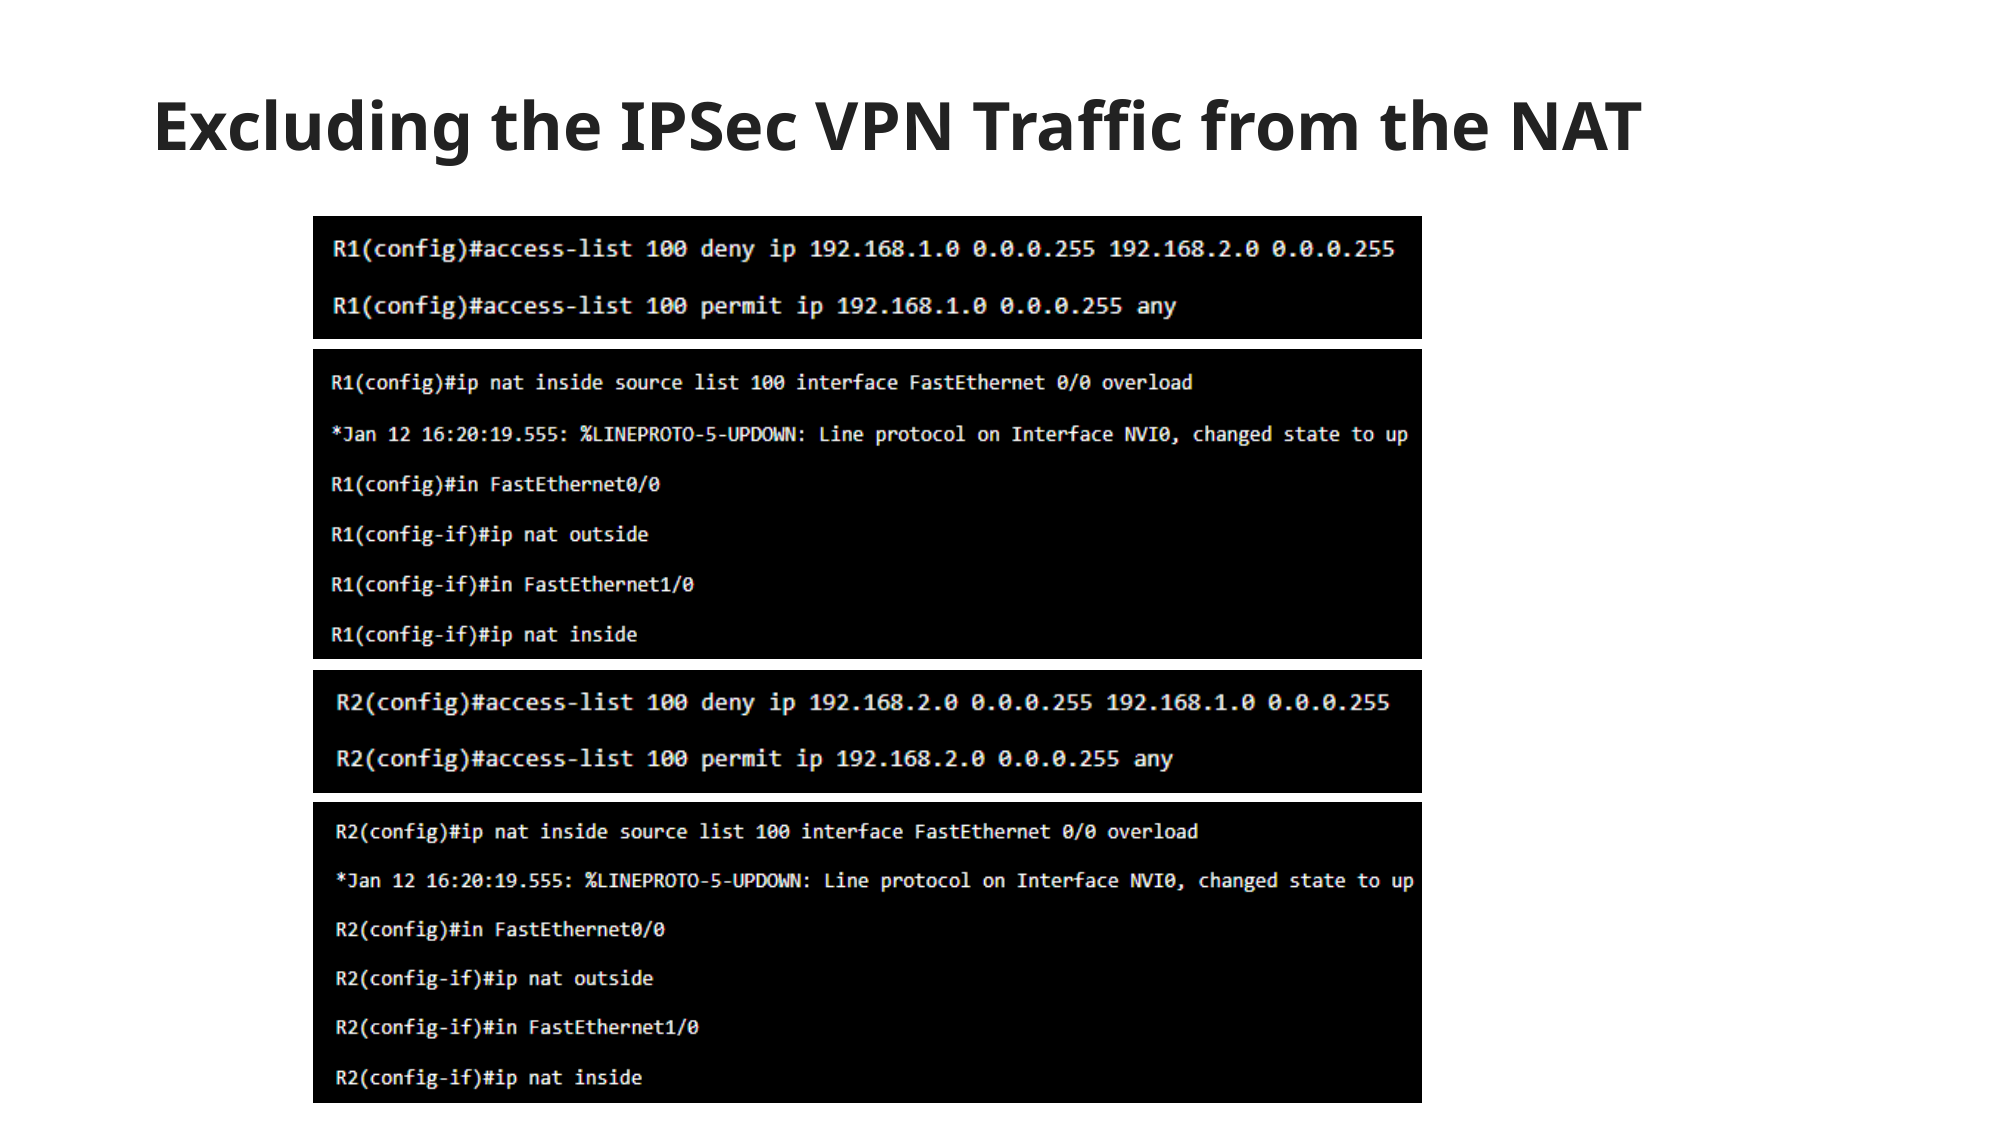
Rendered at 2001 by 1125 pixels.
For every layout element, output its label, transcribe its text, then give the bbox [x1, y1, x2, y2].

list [313, 670, 1422, 793]
picture [313, 349, 1422, 659]
picture [313, 216, 1422, 339]
picture [313, 802, 1422, 1103]
title Excluding the IPSec VPN Traffic from the NAT [137, 59, 1863, 278]
